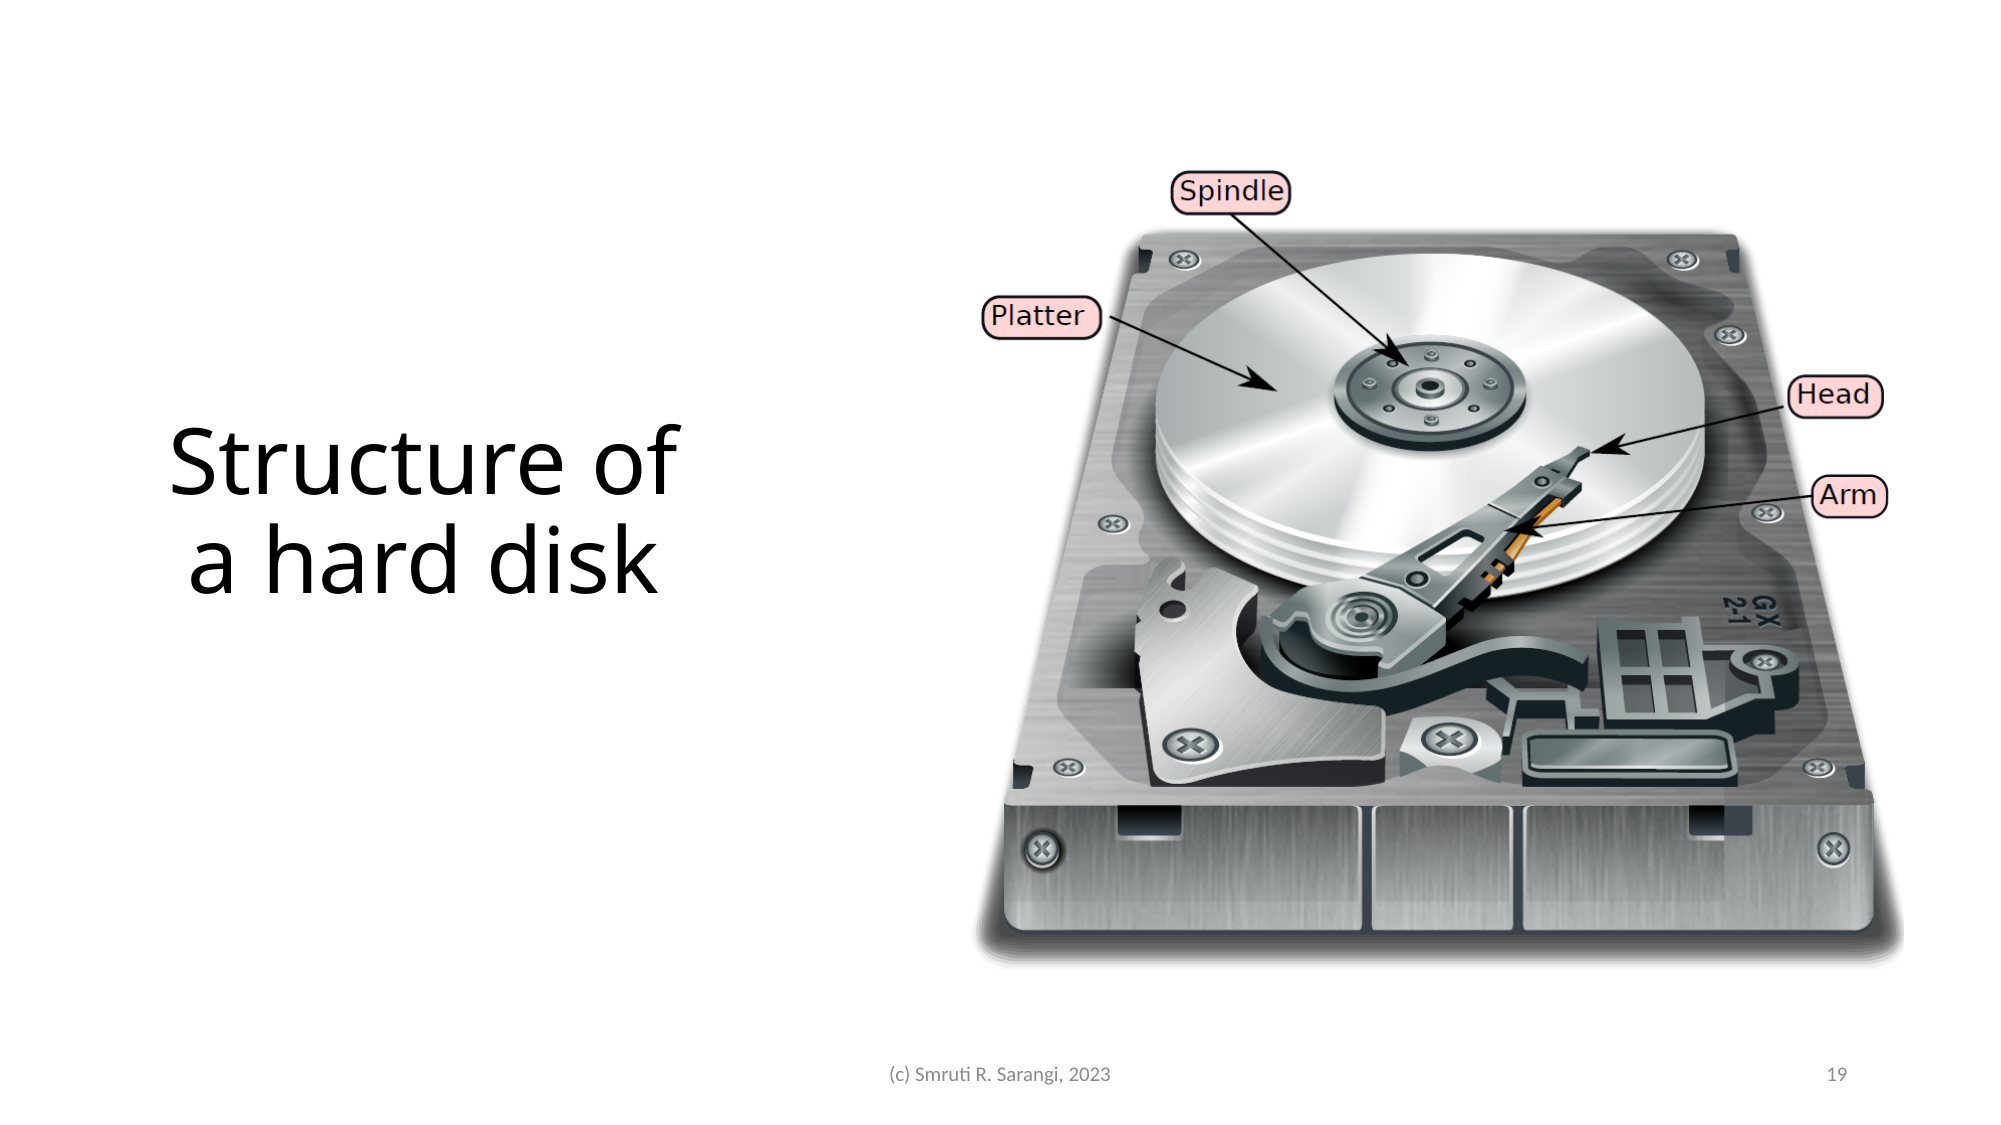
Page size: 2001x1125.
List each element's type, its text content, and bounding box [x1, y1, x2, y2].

title Structure of a hard disk [126, 162, 721, 622]
picture [967, 145, 1904, 975]
slide_number 19 [1412, 1042, 1863, 1103]
footer (c) Smruti R. Sarangi, 2023 [662, 1042, 1338, 1103]
